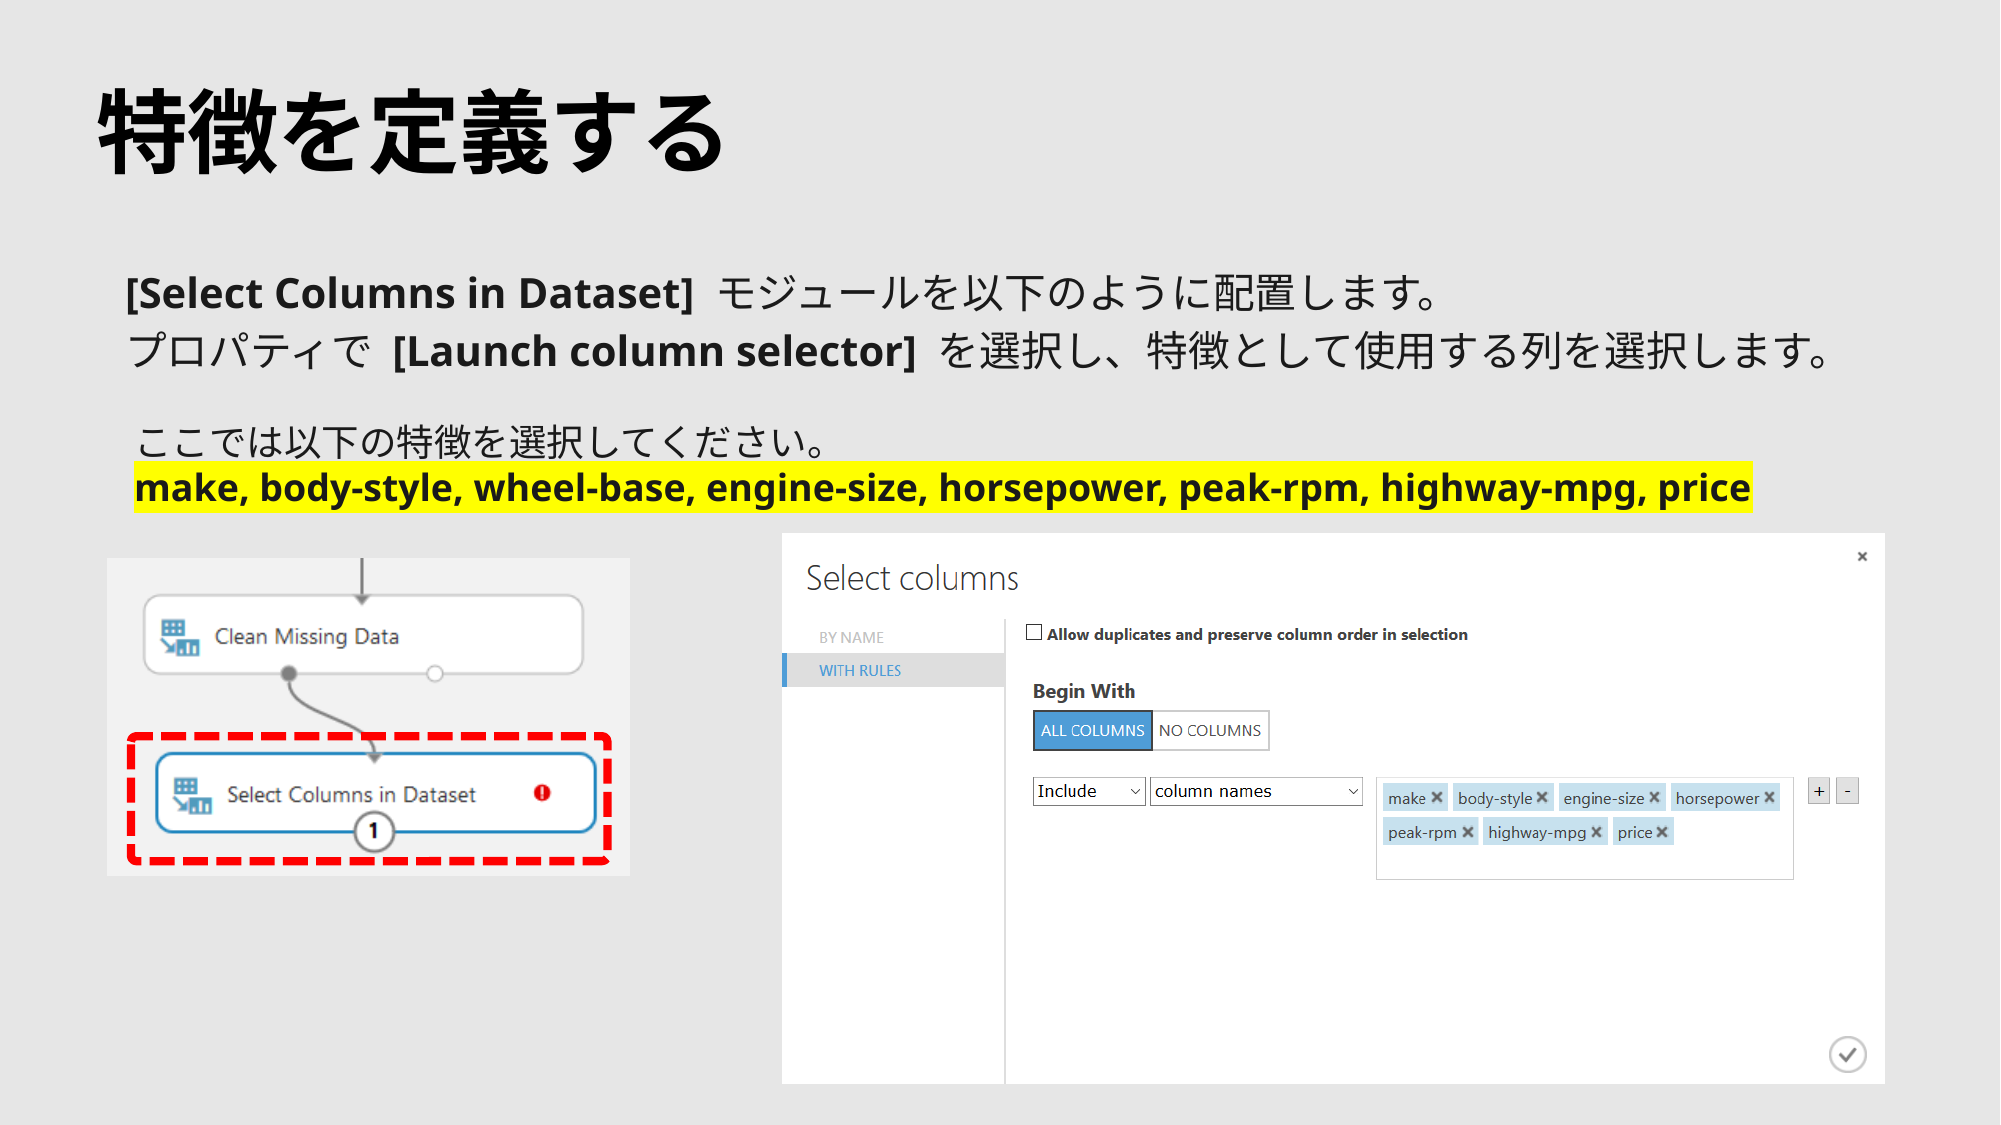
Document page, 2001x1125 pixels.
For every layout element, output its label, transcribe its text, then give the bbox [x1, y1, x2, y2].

text_box ここでは以下の特徴を選択してください。 make, body-style, wheel-base, engine-size, horsepower, peak-rpm, highway-mpg, price [119, 411, 1884, 517]
text_box [Select Columns in Dataset] モジュールを以下のように配置します。 プロパティで [Launch column selector] を選択し、特徴として使用する列を選択します。 [95, 248, 1996, 400]
picture [782, 533, 1885, 1084]
picture [107, 558, 630, 877]
title 特徴を定義する [96, 75, 1904, 187]
